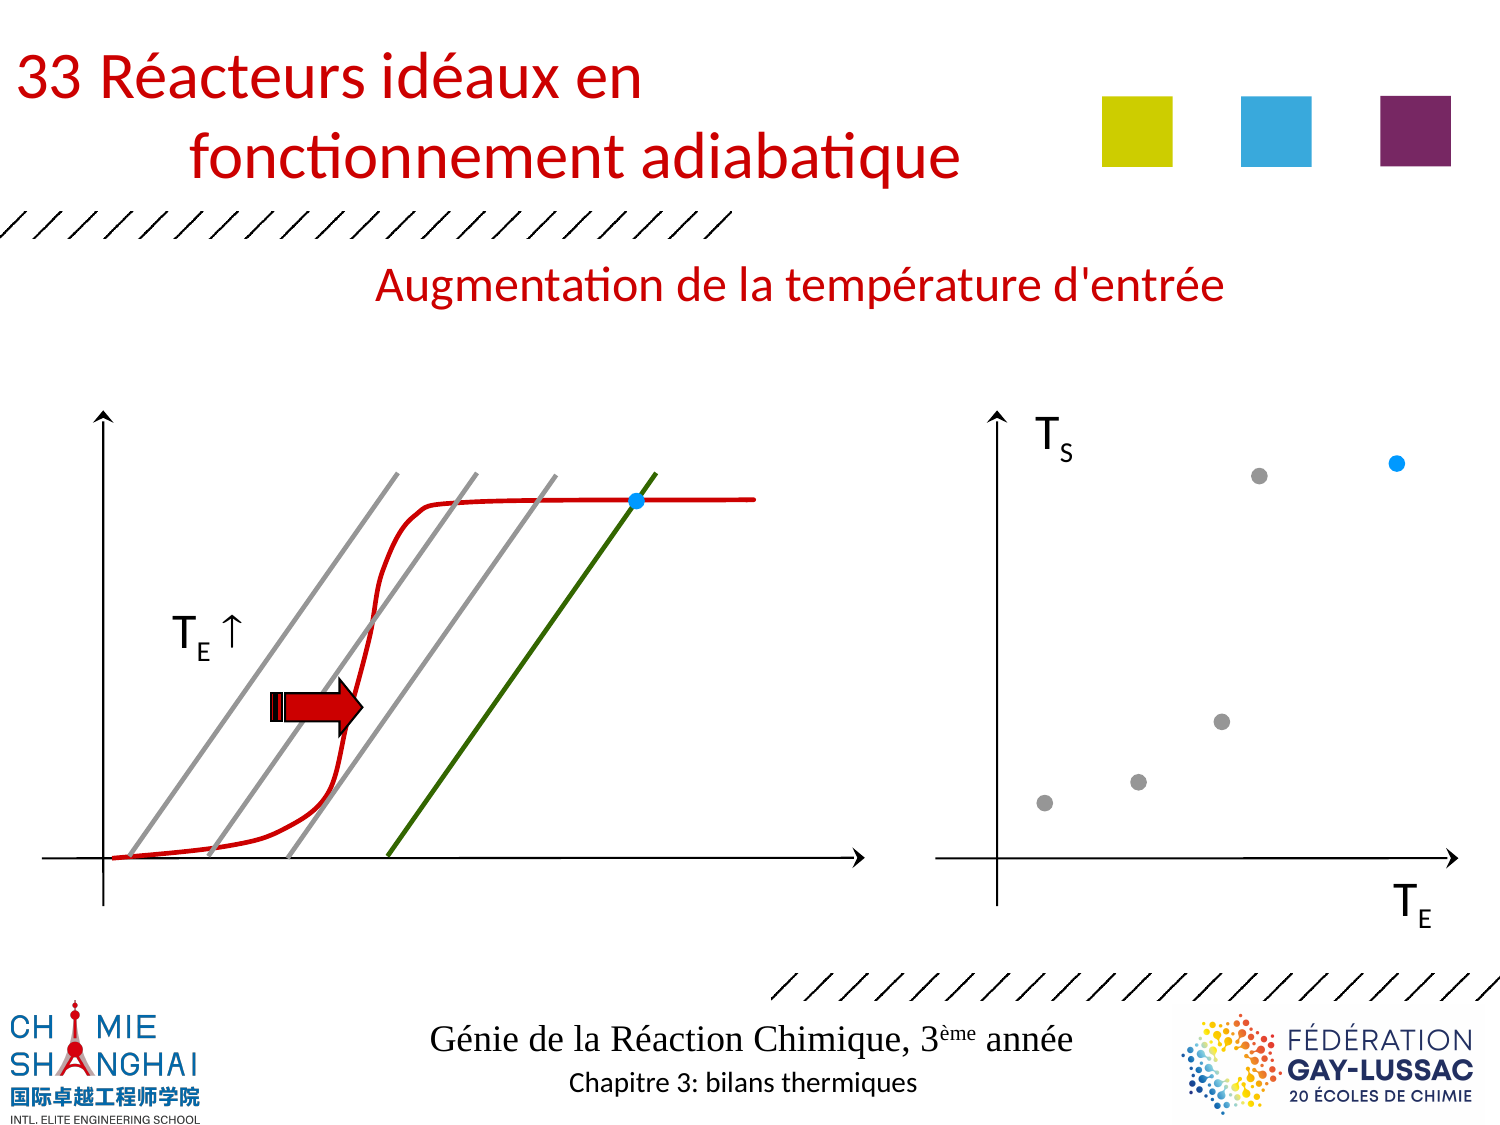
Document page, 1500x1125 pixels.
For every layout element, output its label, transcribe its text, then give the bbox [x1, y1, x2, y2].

picture [771, 973, 1500, 1001]
picture [0, 211, 732, 239]
picture [11, 1000, 200, 1124]
picture [1172, 1004, 1485, 1125]
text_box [41, 410, 866, 907]
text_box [935, 391, 1459, 935]
text_box Réacteurs idéaux en fonctionnement adiabatique [0, 18, 1280, 206]
text_box Augmentation de la température d'entrée [360, 244, 1241, 319]
